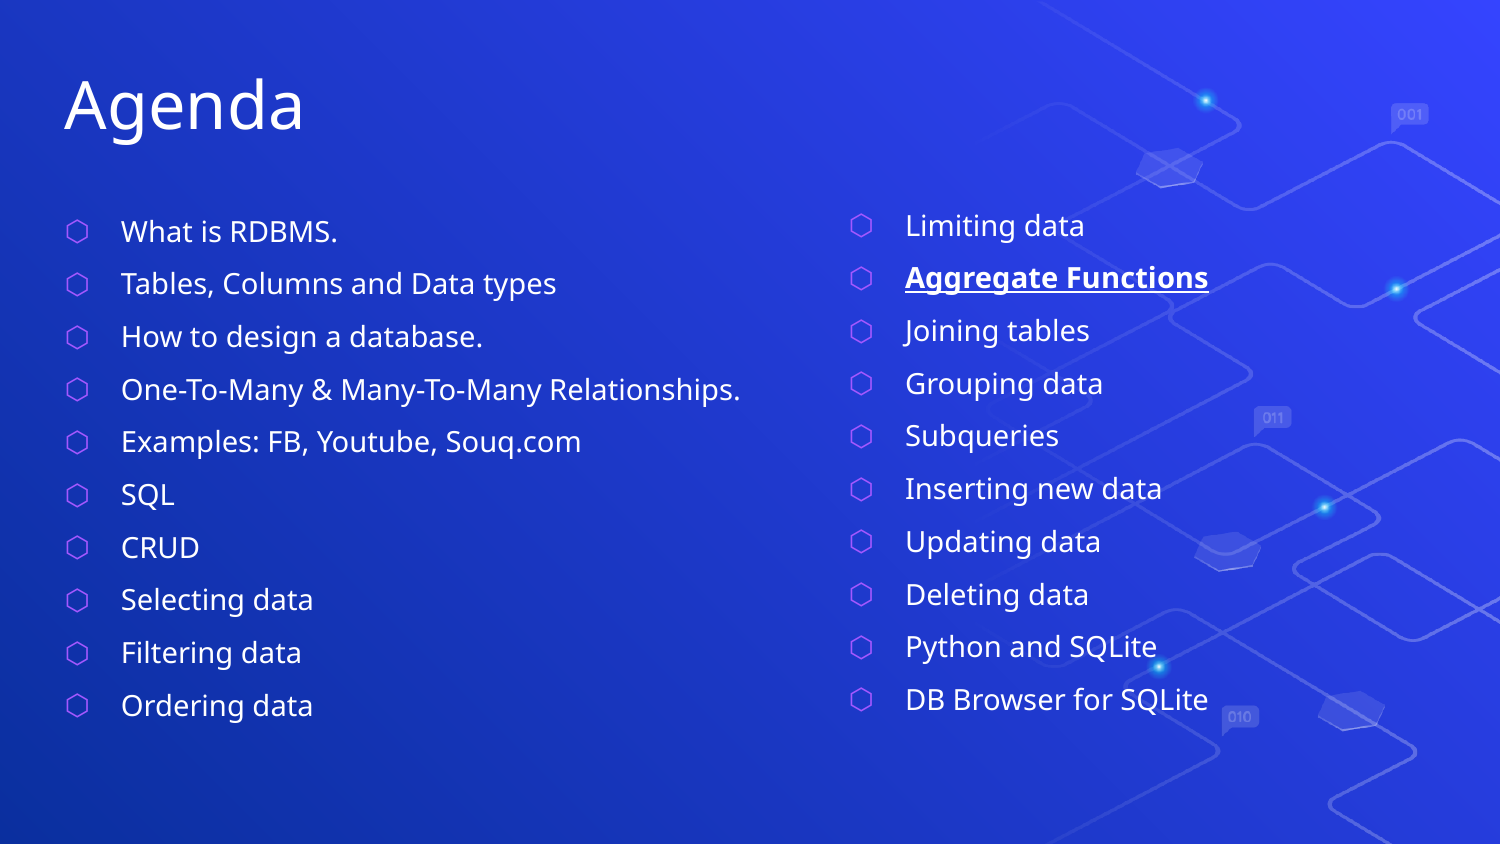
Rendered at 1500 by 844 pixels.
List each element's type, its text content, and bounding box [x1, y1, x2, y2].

list Agenda What is RDBMS. Tables, Columns and Data types How to design a database. One-To-Many & Many-To-Many Relationships. Examples: FB, Youtube, Souq.com SQL CRUD Selecting data Filtering data Ordering data [64, 50, 1420, 404]
picture [0, 0, 1500, 844]
text_box Limiting data Aggregate Functions Joining tables Grouping data Subqueries Inserting new data Updating data Deleting data Python and SQLite DB Browser for SQLite [848, 101, 1420, 455]
